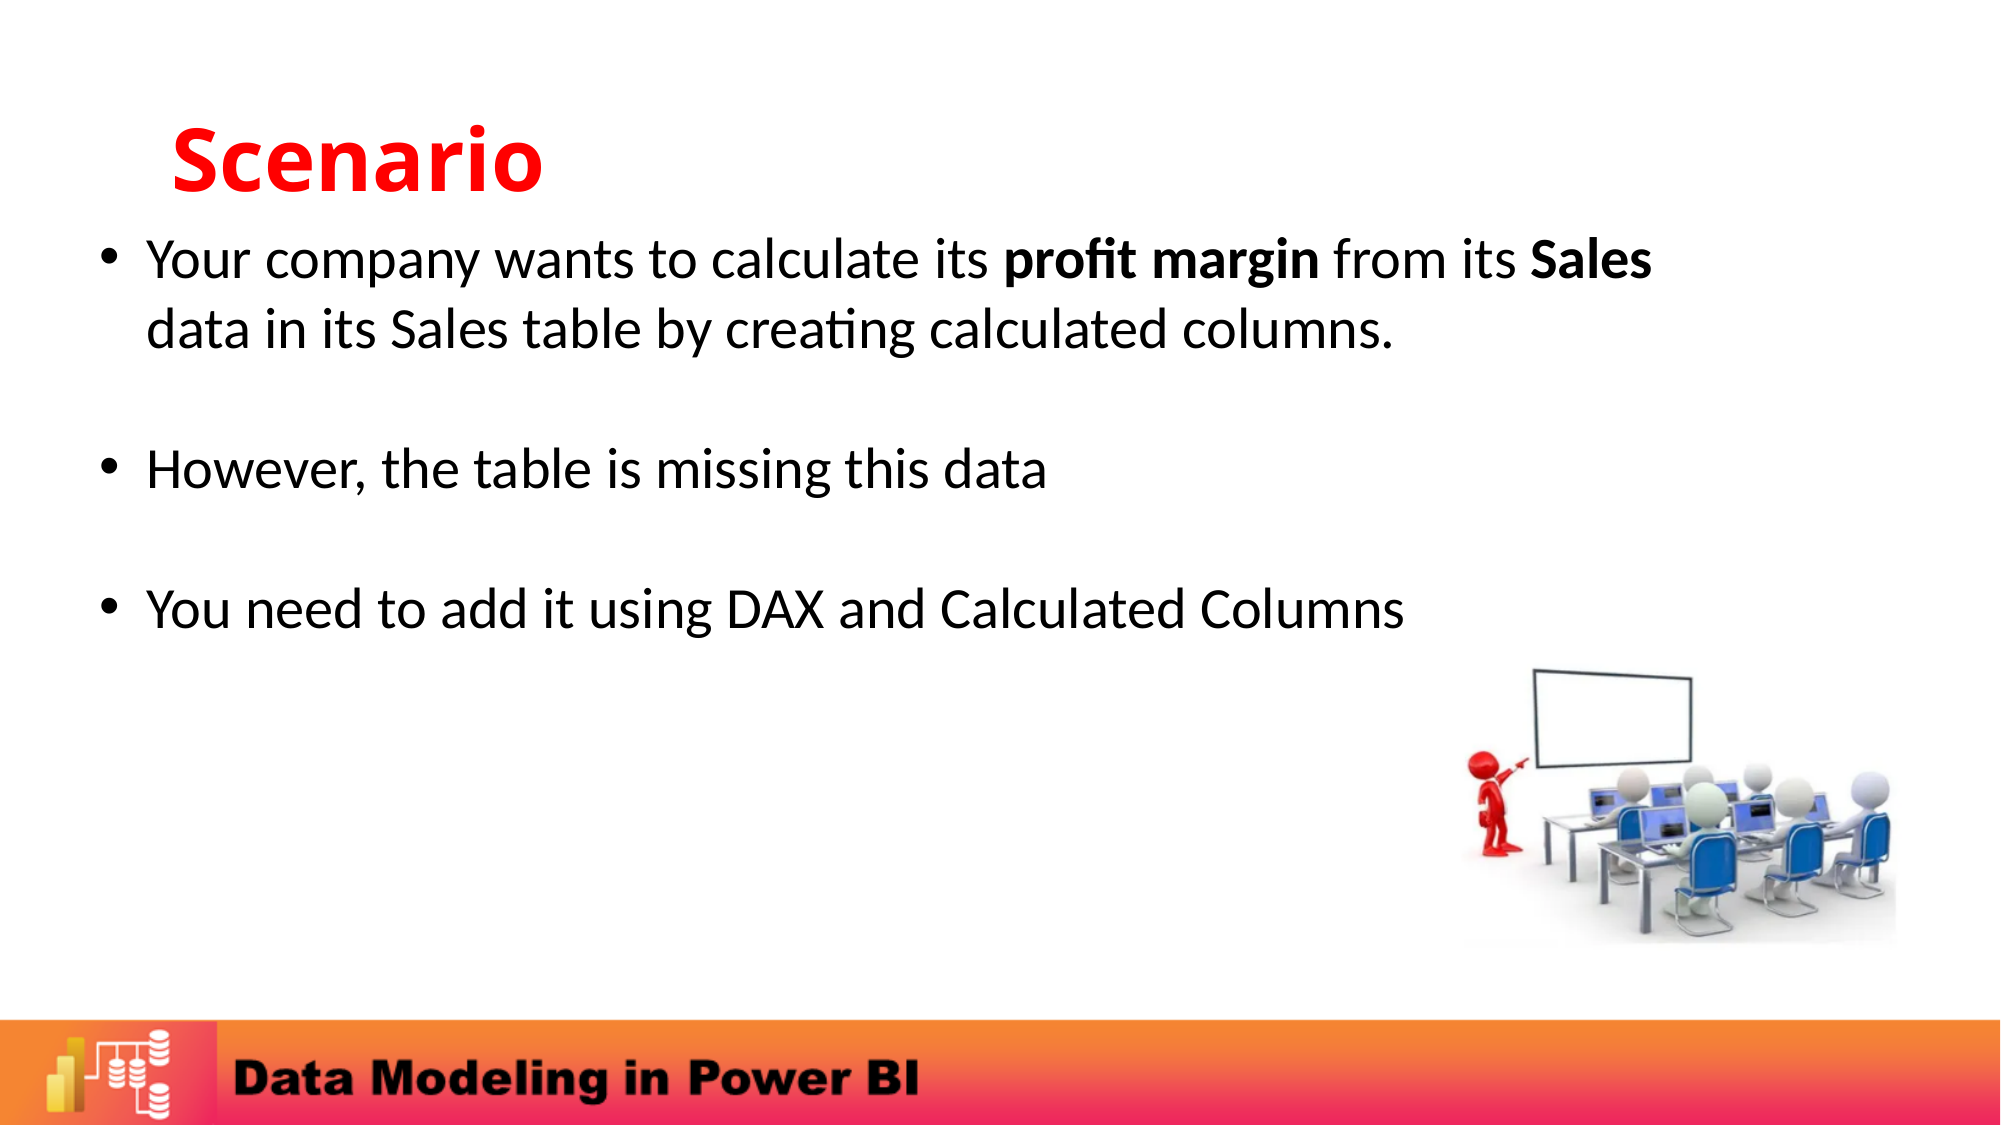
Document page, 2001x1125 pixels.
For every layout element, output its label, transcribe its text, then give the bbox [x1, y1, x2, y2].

text_box Your company wants to calculate its profit margin from its Sales data in its Sales table by creating calculated columns. However, the table is missing this data You need to add it using DAX and Calculated Columns [85, 213, 1675, 648]
text_box Scenario [156, 108, 1844, 219]
picture [0, 0, 2001, 1125]
